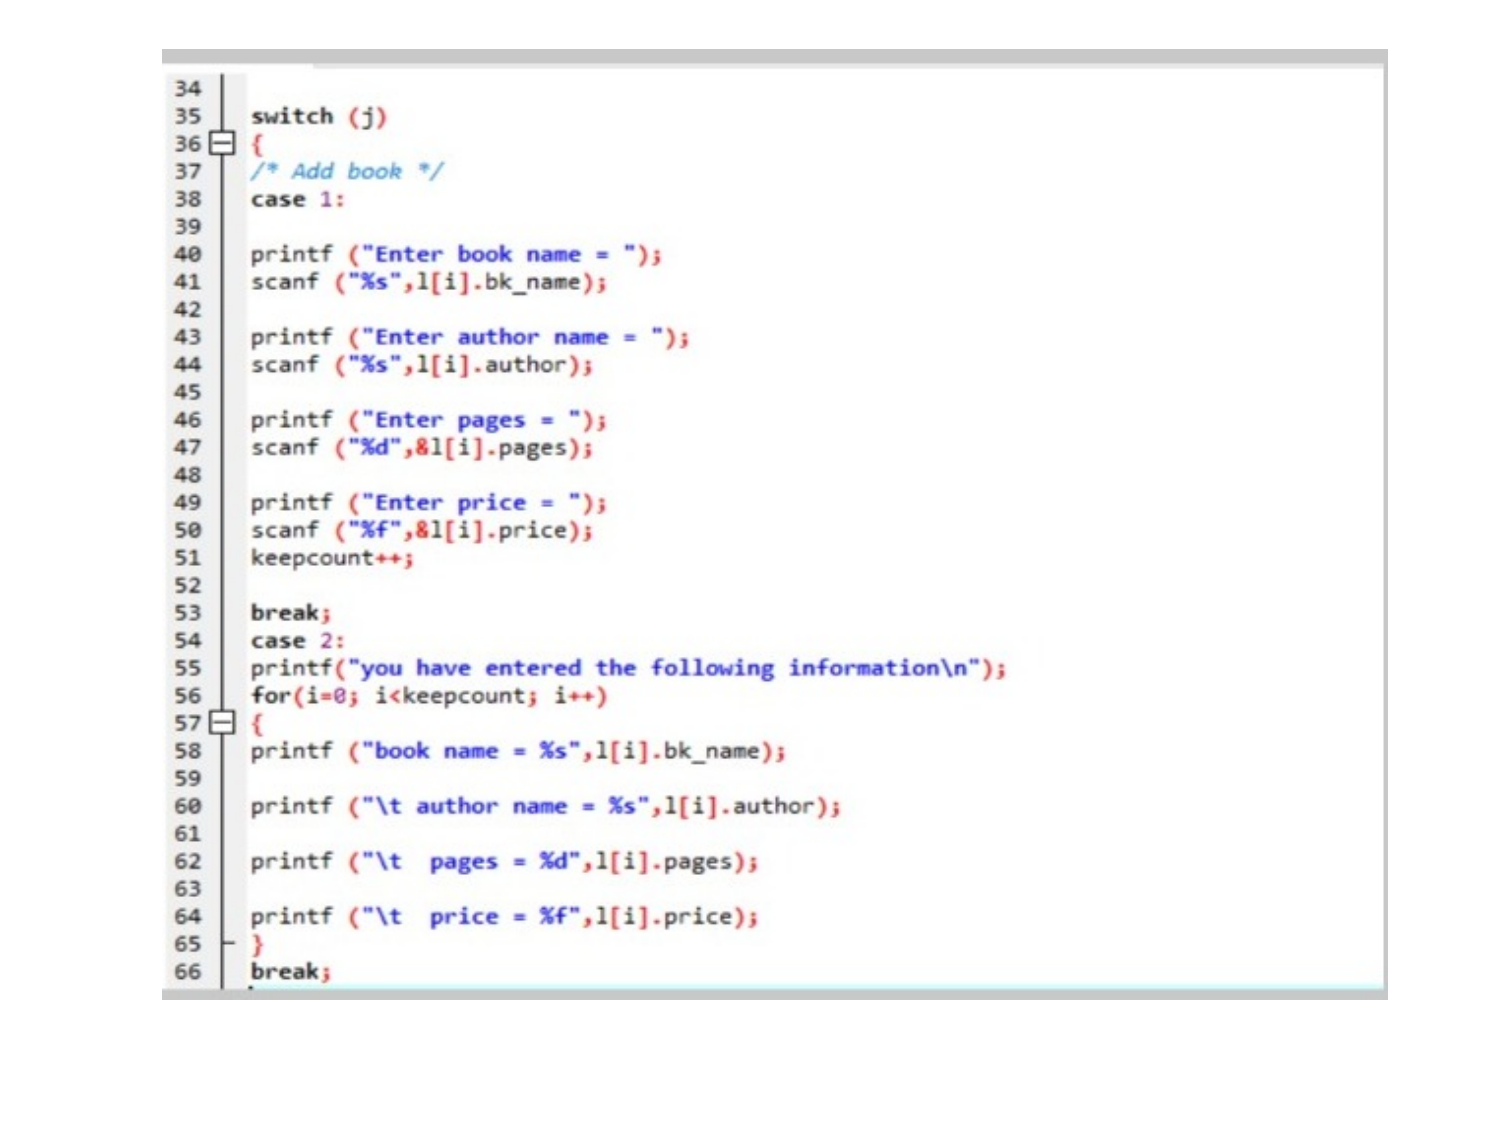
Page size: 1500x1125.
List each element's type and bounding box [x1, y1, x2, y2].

picture [162, 49, 1388, 1001]
